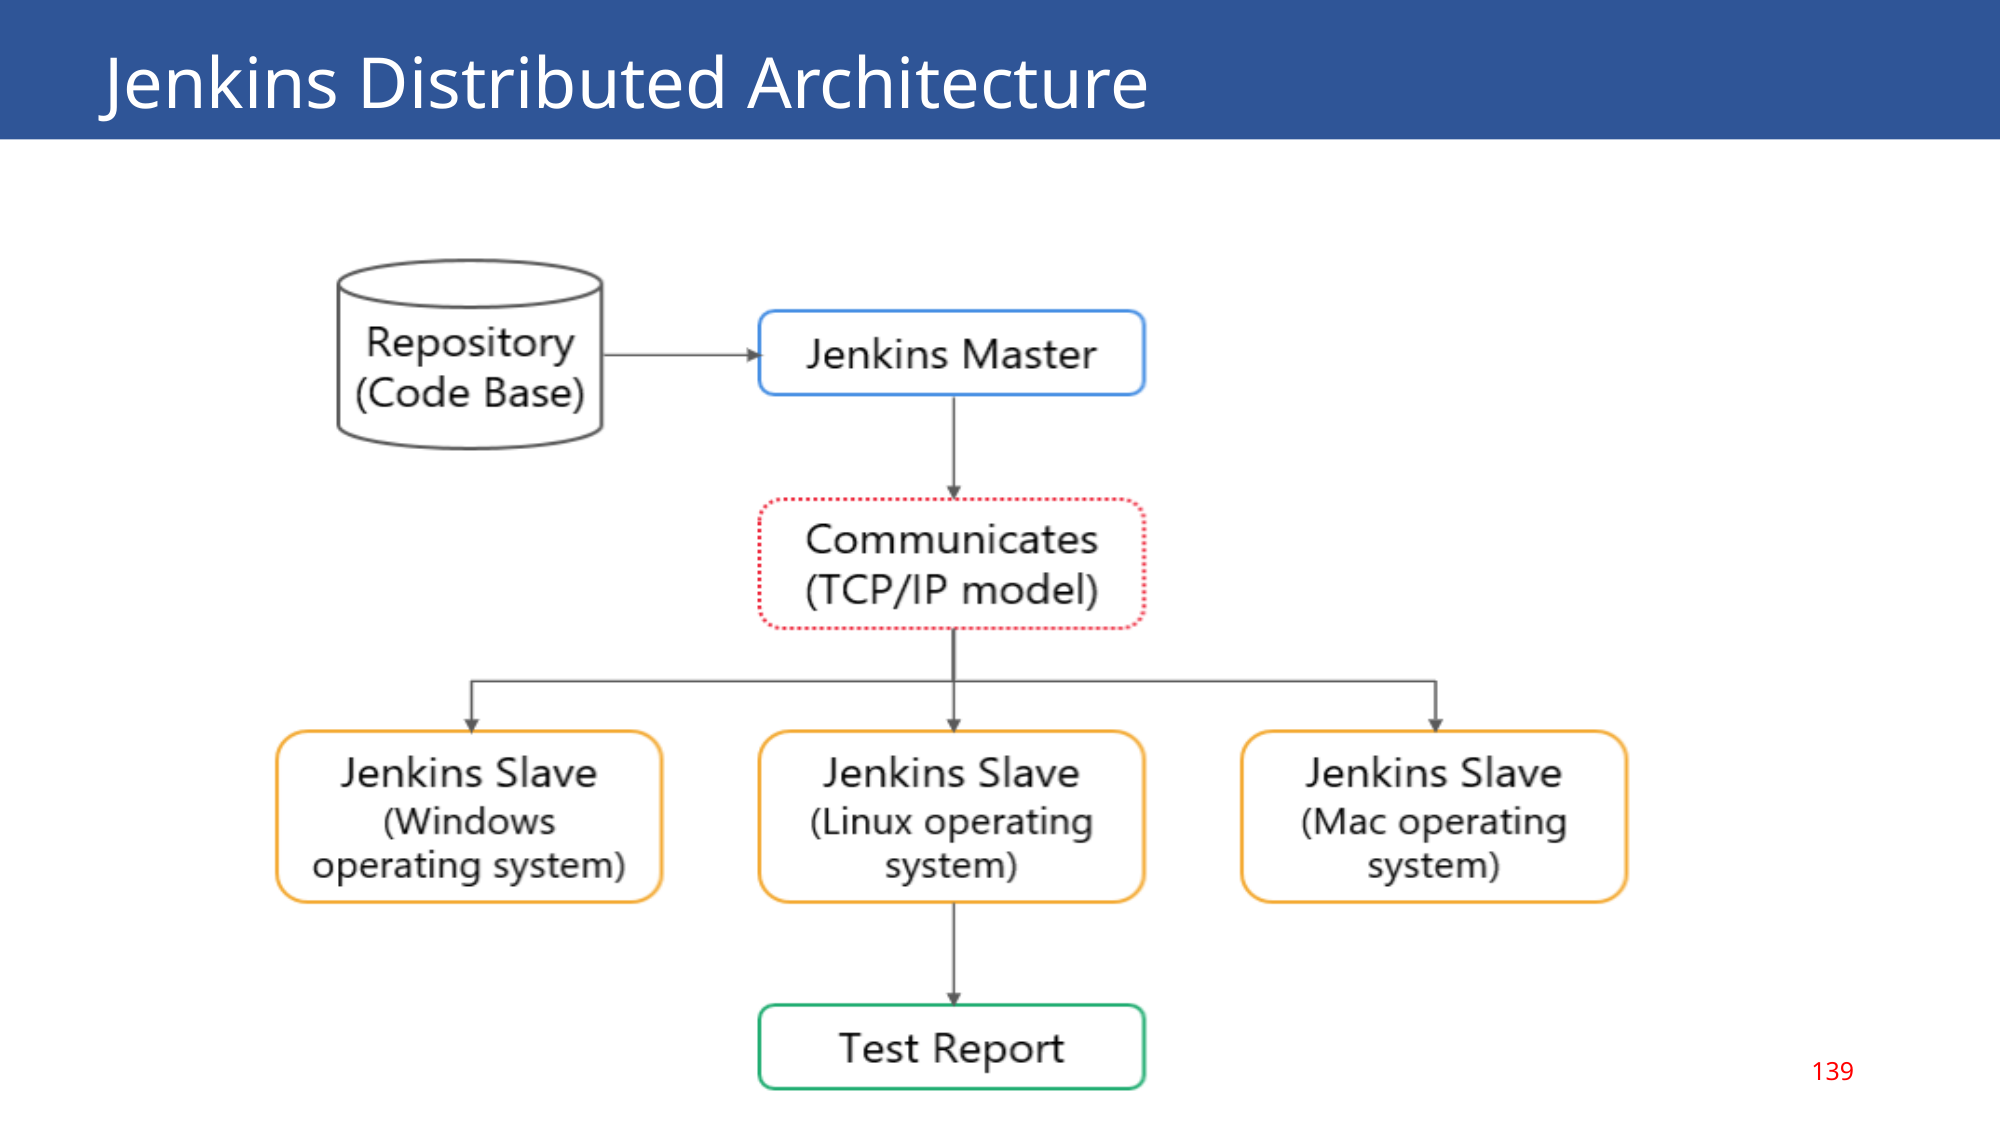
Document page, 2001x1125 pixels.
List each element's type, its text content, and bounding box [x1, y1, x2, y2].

picture [242, 231, 1654, 1103]
text_box Jenkins Distributed Architecture [84, 44, 1293, 133]
slide_number 139 [1654, 1042, 1875, 1103]
